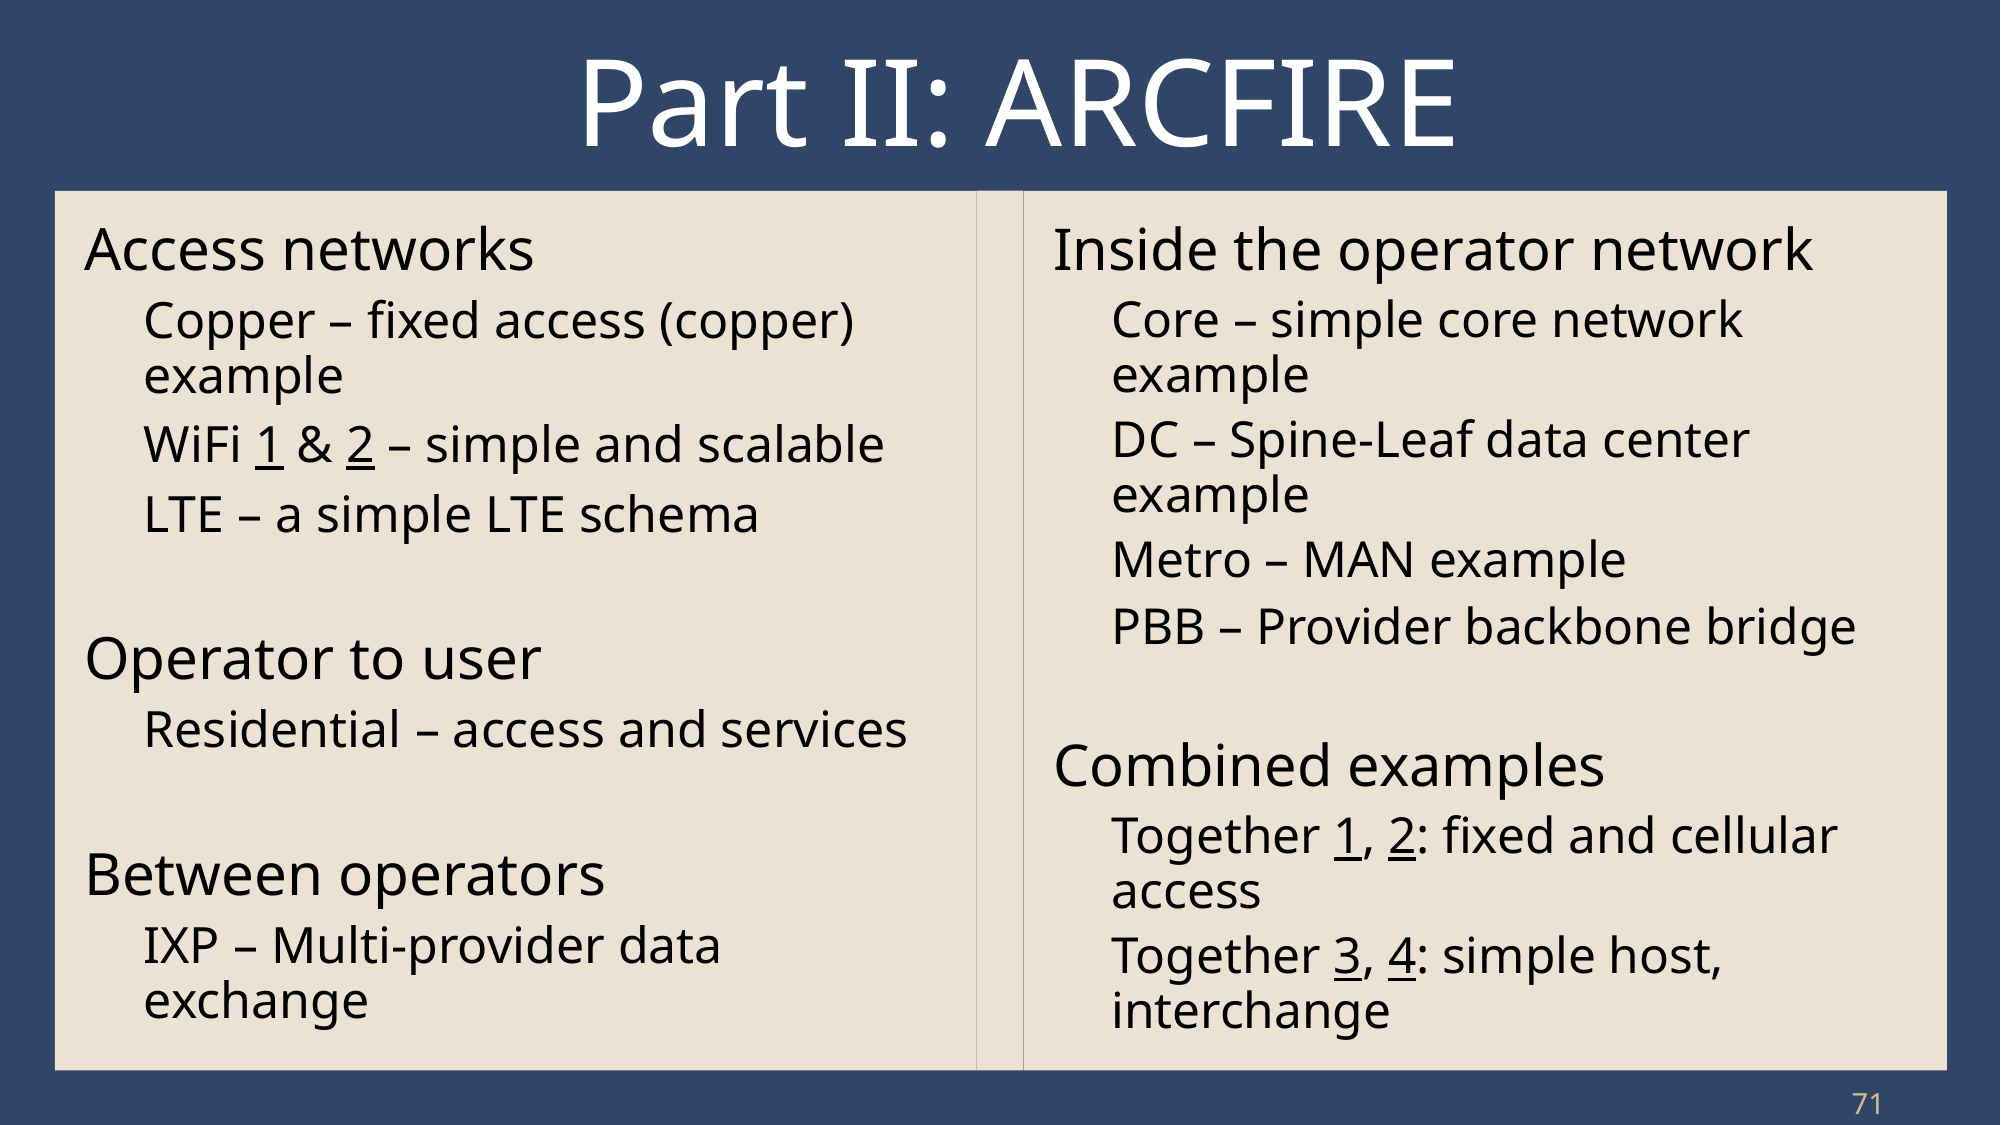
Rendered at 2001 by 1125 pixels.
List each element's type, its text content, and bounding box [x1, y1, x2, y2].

list Inside the operator network Core – simple core network example DC – Spine-Leaf data center example Metro – MAN example PBB – Provider backbone bridge Combined examples Together 1, 2: fixed and cellular access Together 3, 4: simple host, interchange [1023, 190, 1947, 1071]
list Access networks Copper – fixed access (copper) example WiFi 1 & 2 – simple and scalable LTE – a simple LTE schema Operator to user Residential – access and services Between operators IXP – Multi-provider data exchange [54, 190, 977, 1071]
title Part II: ARCFIRE [0, 30, 1999, 185]
